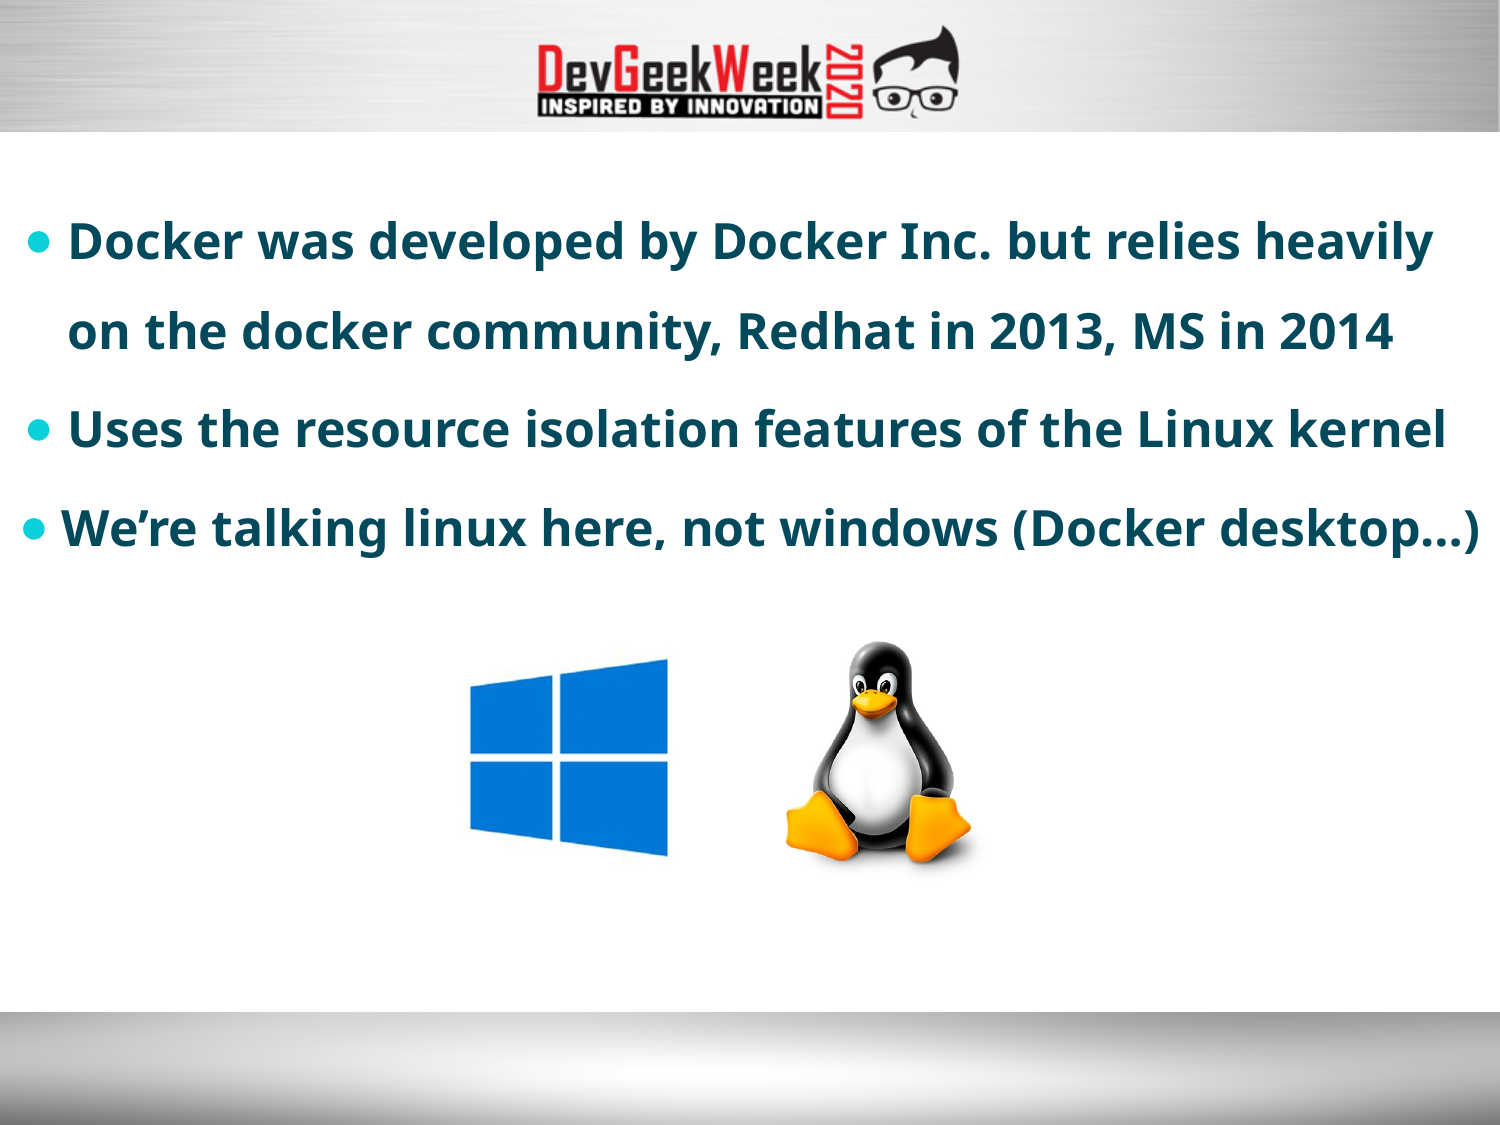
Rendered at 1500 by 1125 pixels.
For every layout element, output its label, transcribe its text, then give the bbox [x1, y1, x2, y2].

text_box Docker was developed by Docker Inc. but relies heavily on the docker community, Redhat in 2013, MS in 2014 Uses the resource isolation features of the Linux kernel We’re talking linux here, not windows (Docker desktop…) [0, 118, 1500, 799]
picture [387, 550, 1045, 965]
picture [0, 0, 1500, 118]
picture [0, 1012, 1500, 1125]
